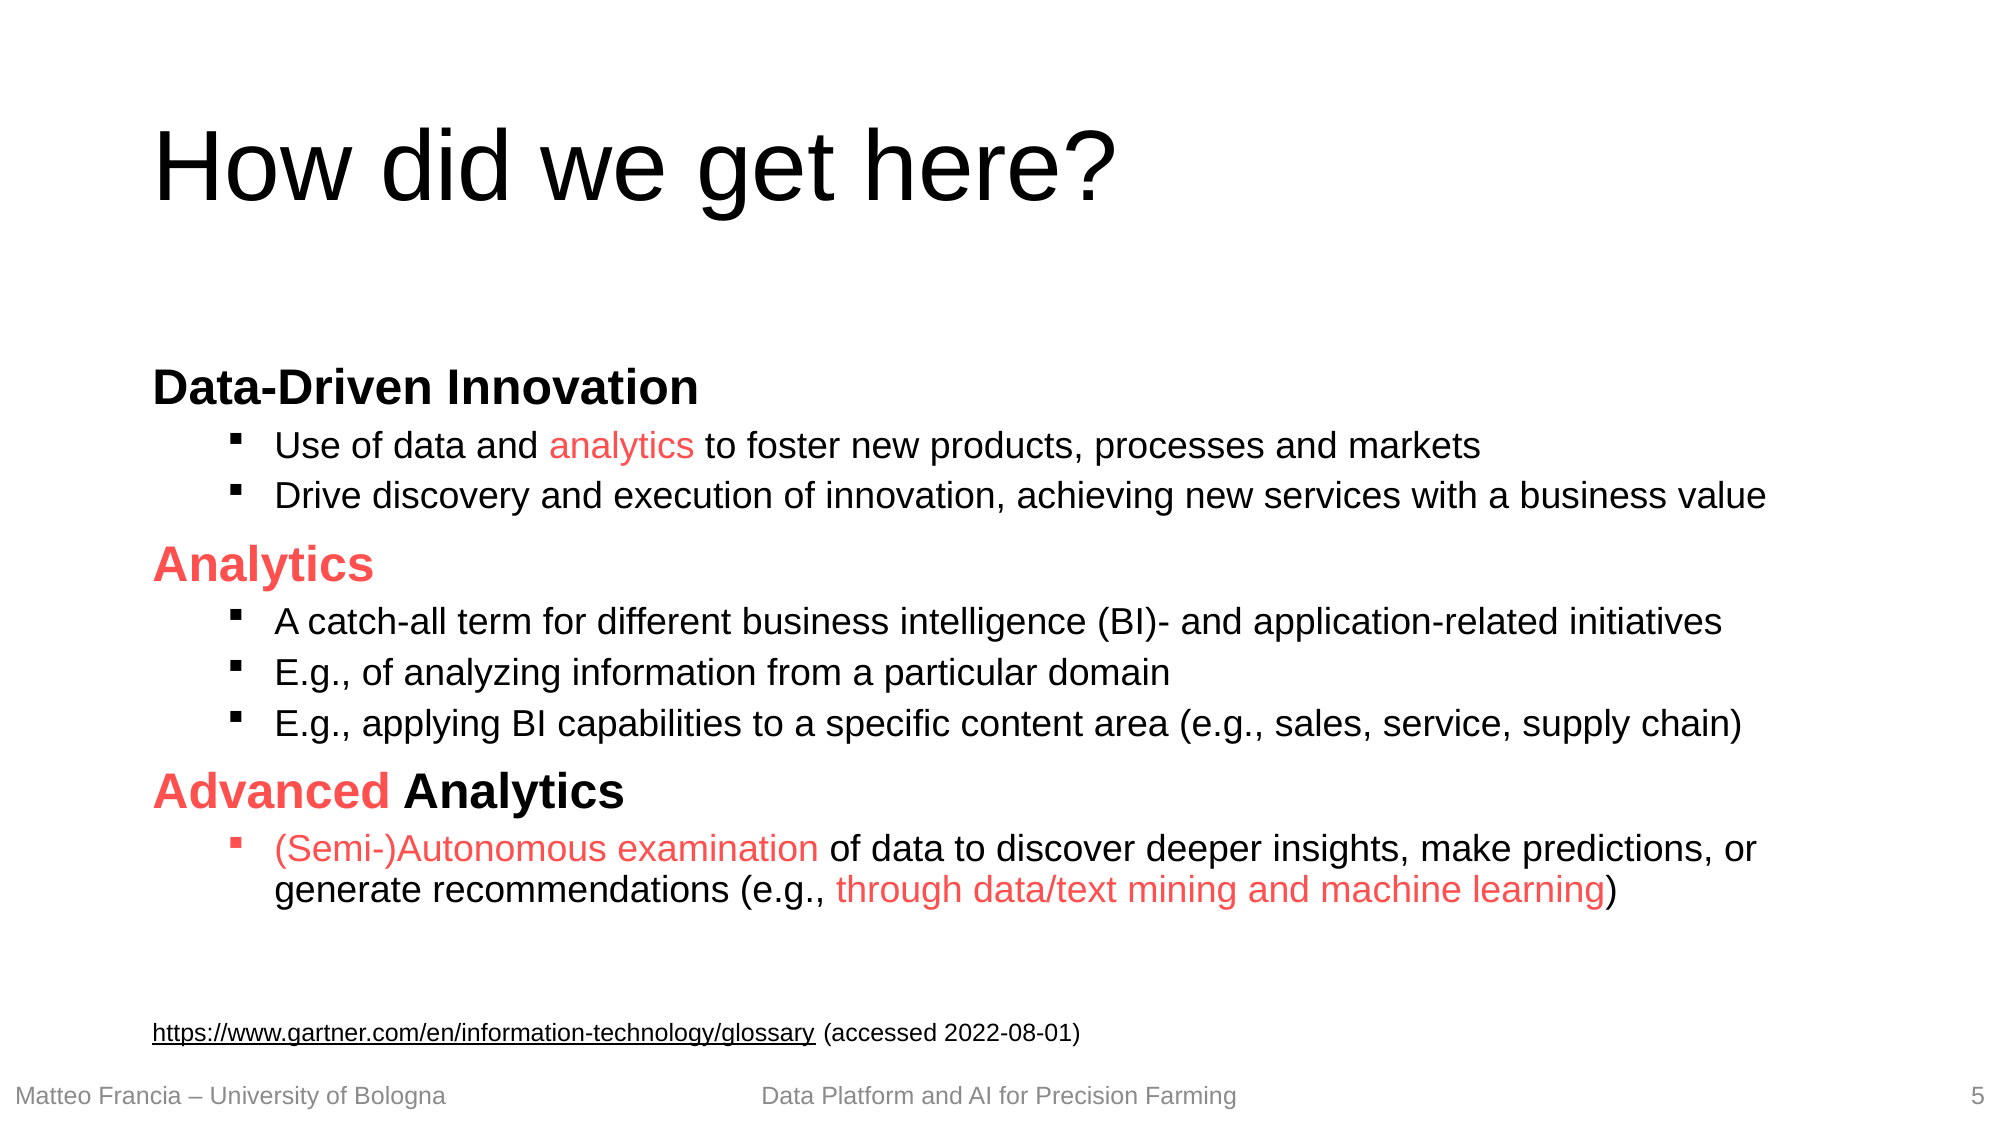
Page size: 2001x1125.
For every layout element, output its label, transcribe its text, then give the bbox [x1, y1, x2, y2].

slide_number 5 [1550, 1065, 2000, 1125]
list Data-Driven Innovation Use of data and analytics to foster new products, processes and markets Drive discovery and execution of innovation, achieving new services with a business value Analytics A catch-all term for different business intelligence (BI)- and application-related initiatives E.g., of analyzing information from a particular domain E.g., applying BI capabilities to a specific content area (e.g., sales, service, supply chain) Advanced Analytics (Semi-)Autonomous examination of data to discover deeper insights, make predictions, or generate recommendations (e.g., through data/text mining and machine learning) [137, 278, 1863, 993]
footer Matteo Francia – University of Bologna [0, 1065, 466, 1125]
title How did we get here? [137, 59, 1863, 278]
list https://www.gartner.com/en/information-technology/glossary (accessed 2022-08-01) [137, 1003, 1863, 1064]
